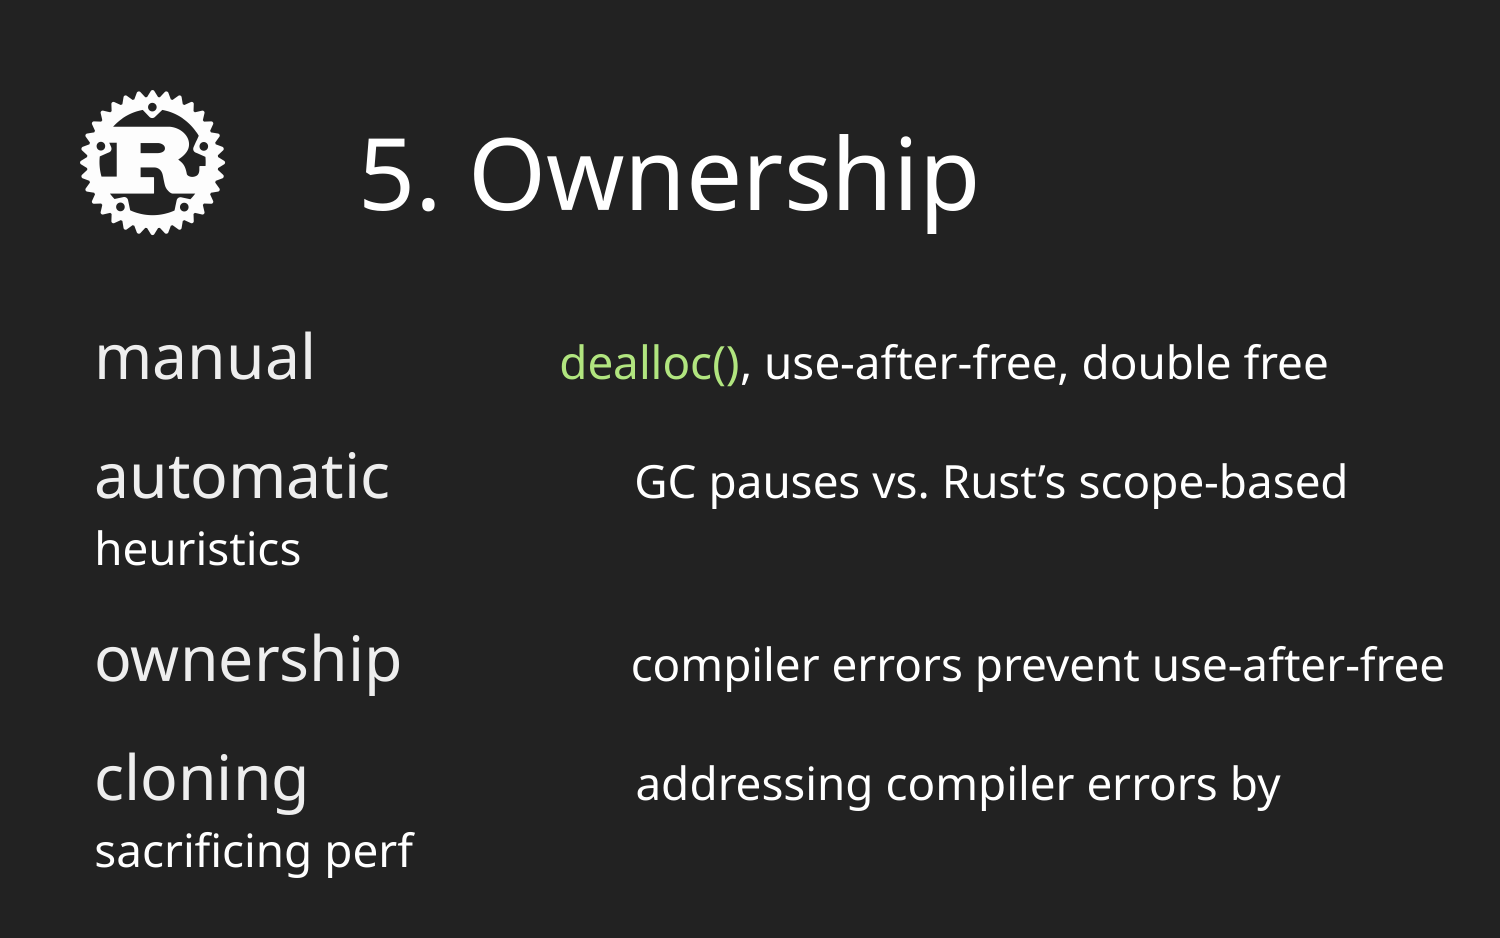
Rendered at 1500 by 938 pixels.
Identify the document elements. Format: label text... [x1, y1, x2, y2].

list manual dealloc(), use-after-free, double free automatic GC pauses vs. Rust’s scope-based heuristics ownership compiler errors prevent use-after-free cloning addressing compiler errors by sacrificing perf [79, 332, 1500, 850]
title 5. Ownership [343, 89, 1420, 252]
picture [79, 89, 226, 236]
